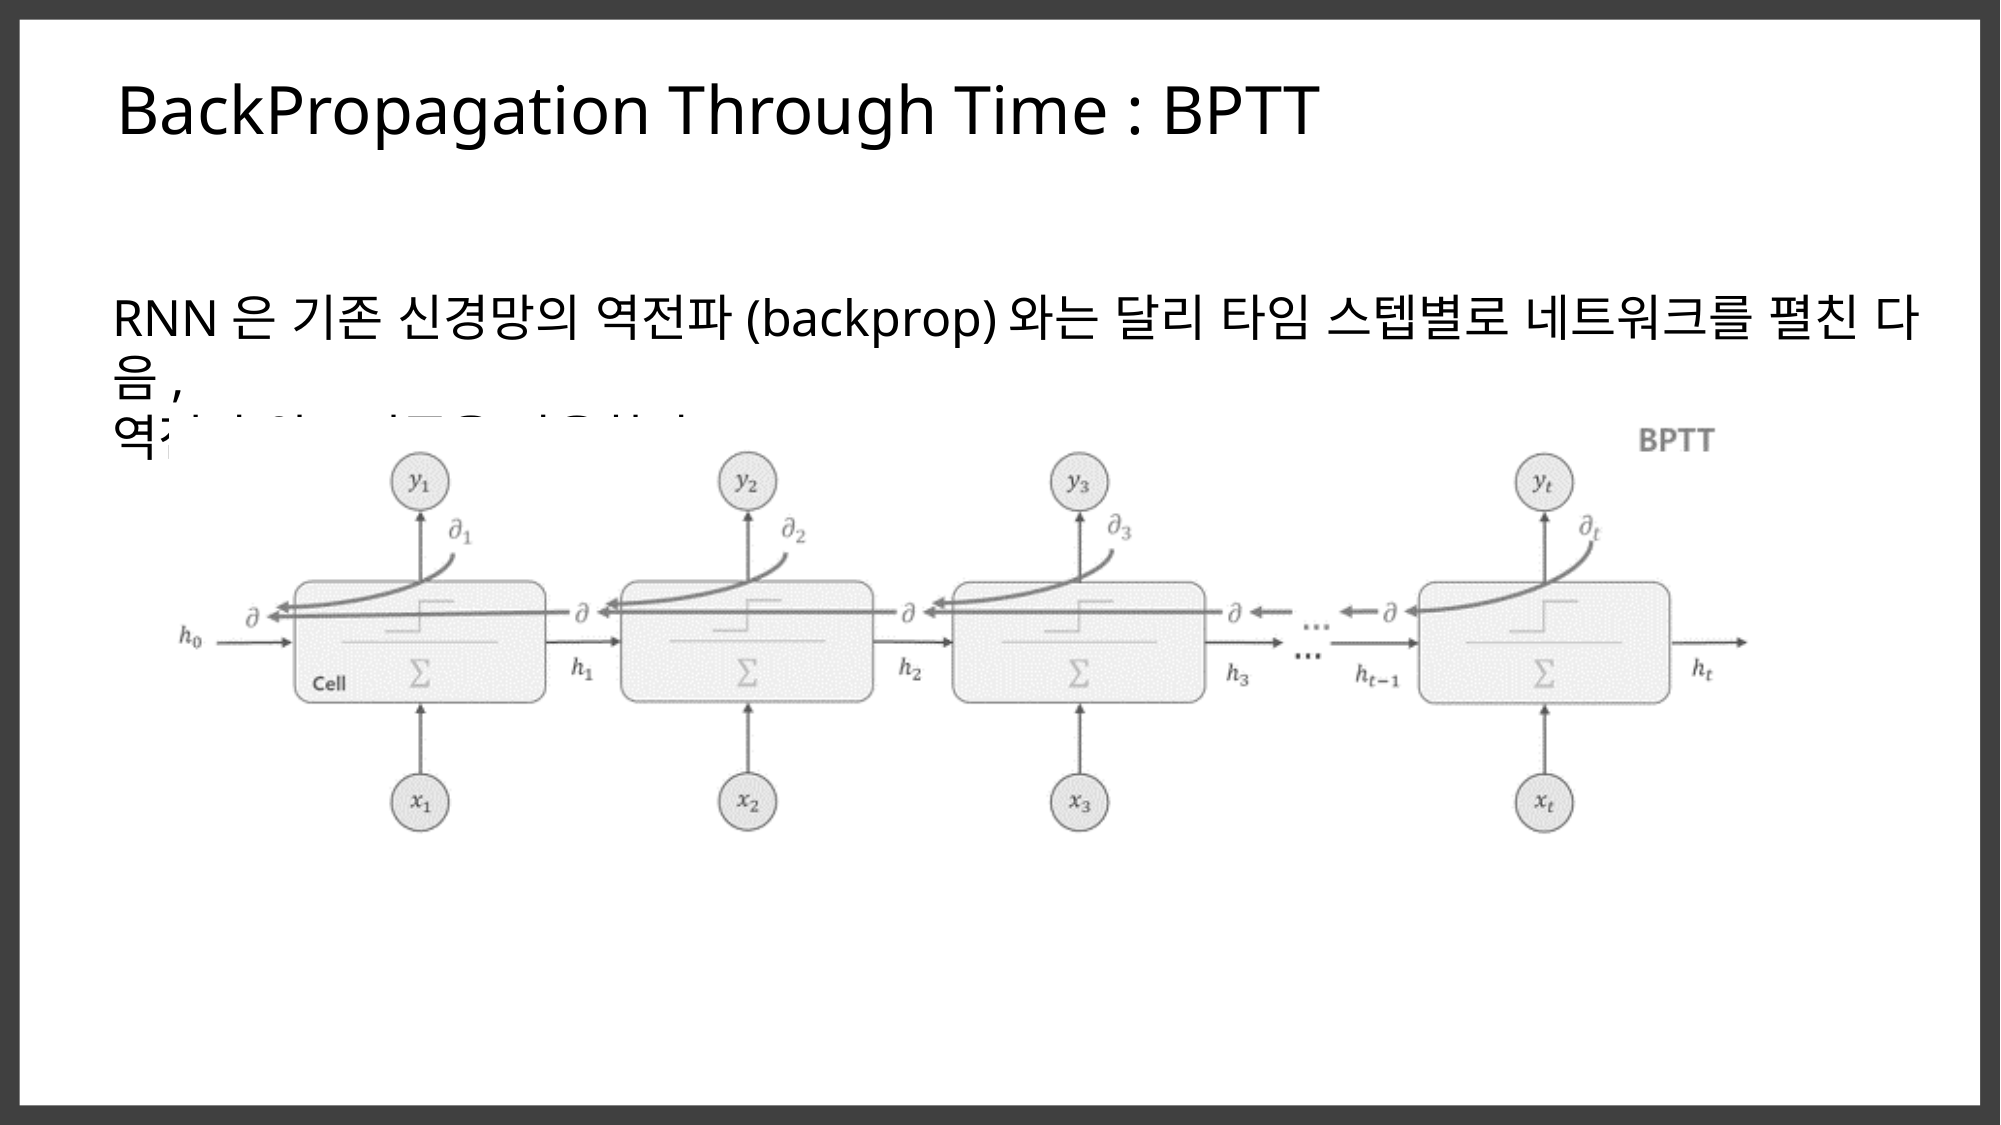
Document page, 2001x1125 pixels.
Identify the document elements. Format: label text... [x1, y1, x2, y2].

text_box RNN은 기존 신경망의 역전파(backprop)와는 달리 타임 스텝별로 네트워크를 펼친 다음, 역전파 알고리즘을 사용한다. [98, 279, 2000, 474]
picture [168, 417, 1758, 869]
text_box BackPropagation Through Time : BPTT [101, 60, 1337, 156]
text_box [19, 19, 1981, 1106]
